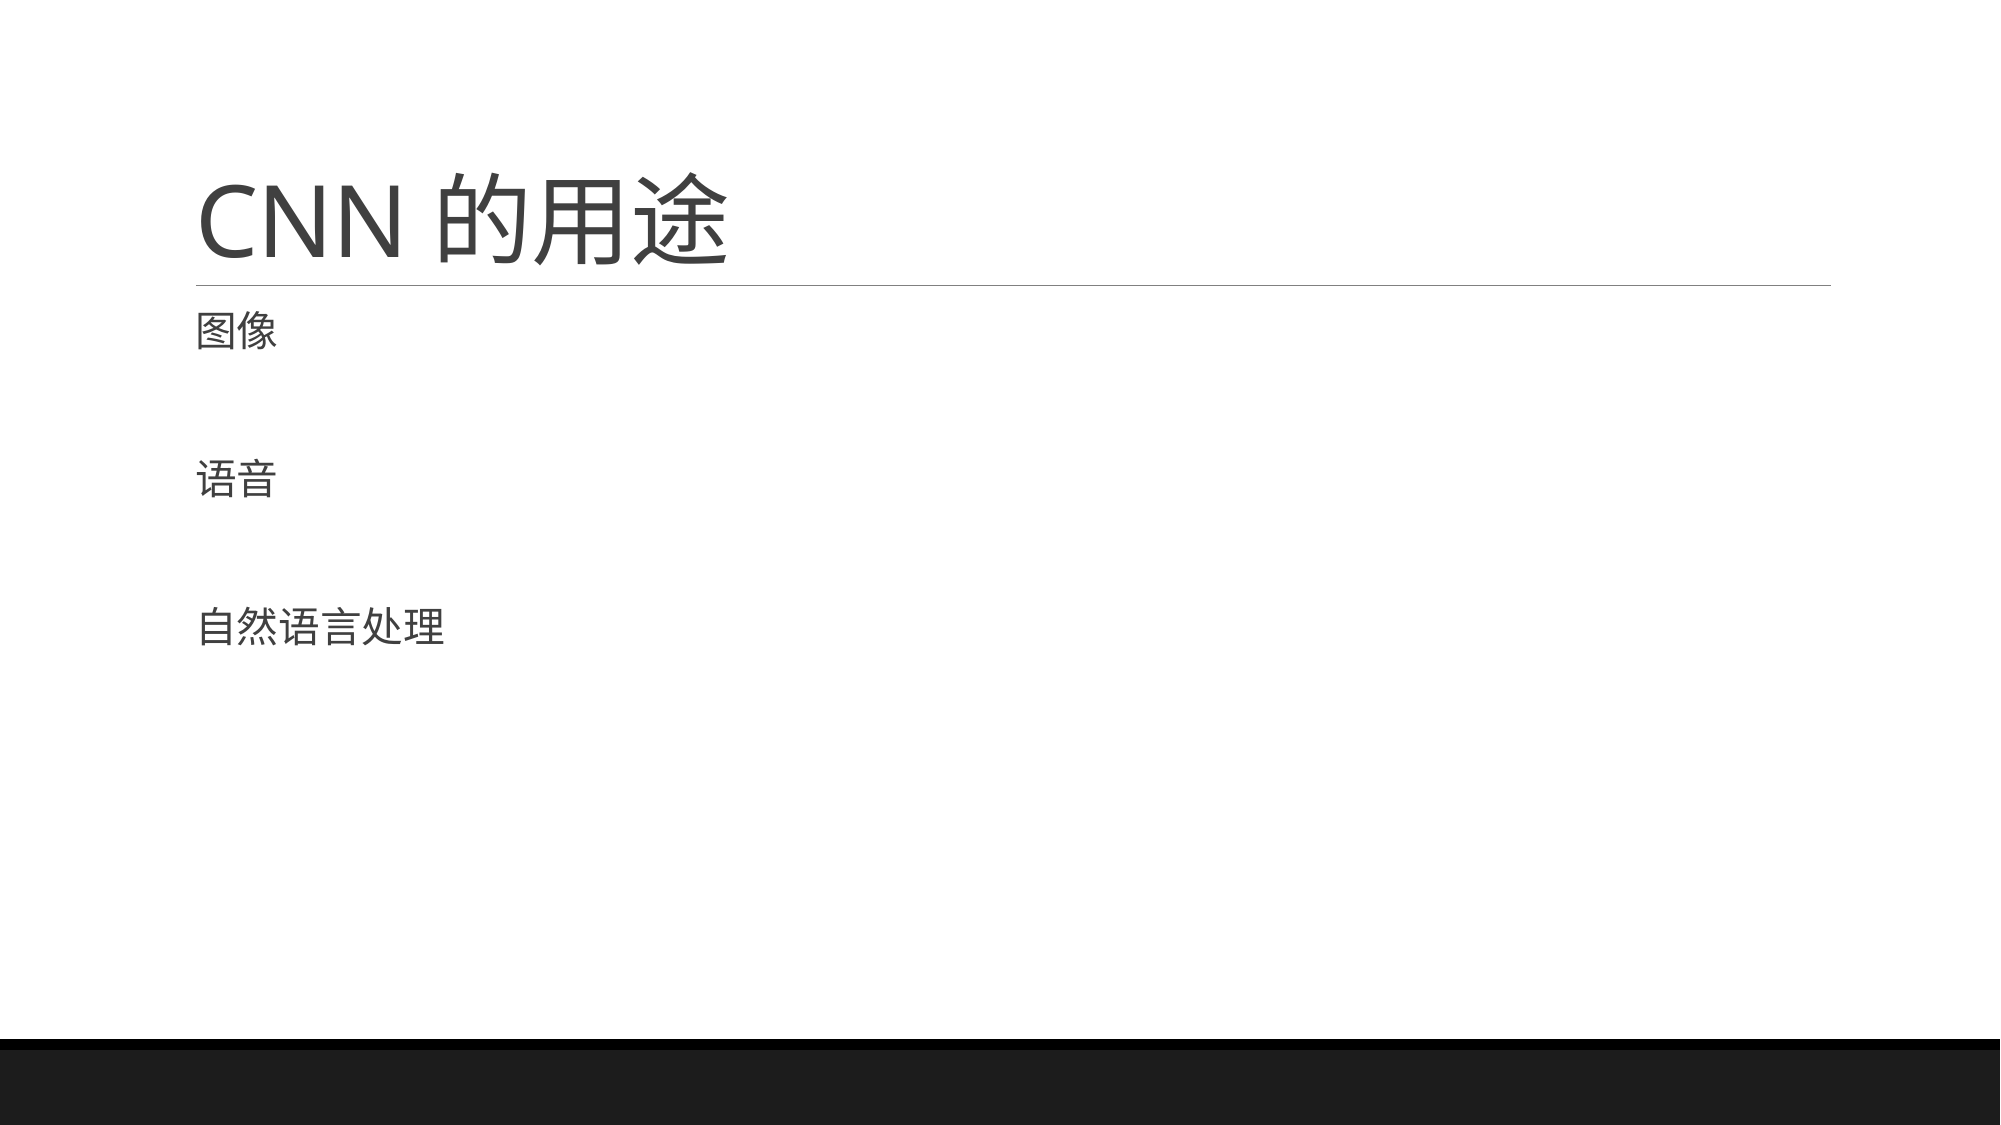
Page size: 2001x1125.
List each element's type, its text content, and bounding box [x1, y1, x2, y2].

title CNN的用途 [180, 47, 1830, 285]
list 图像 语音 自然语言处理 [180, 302, 1830, 963]
